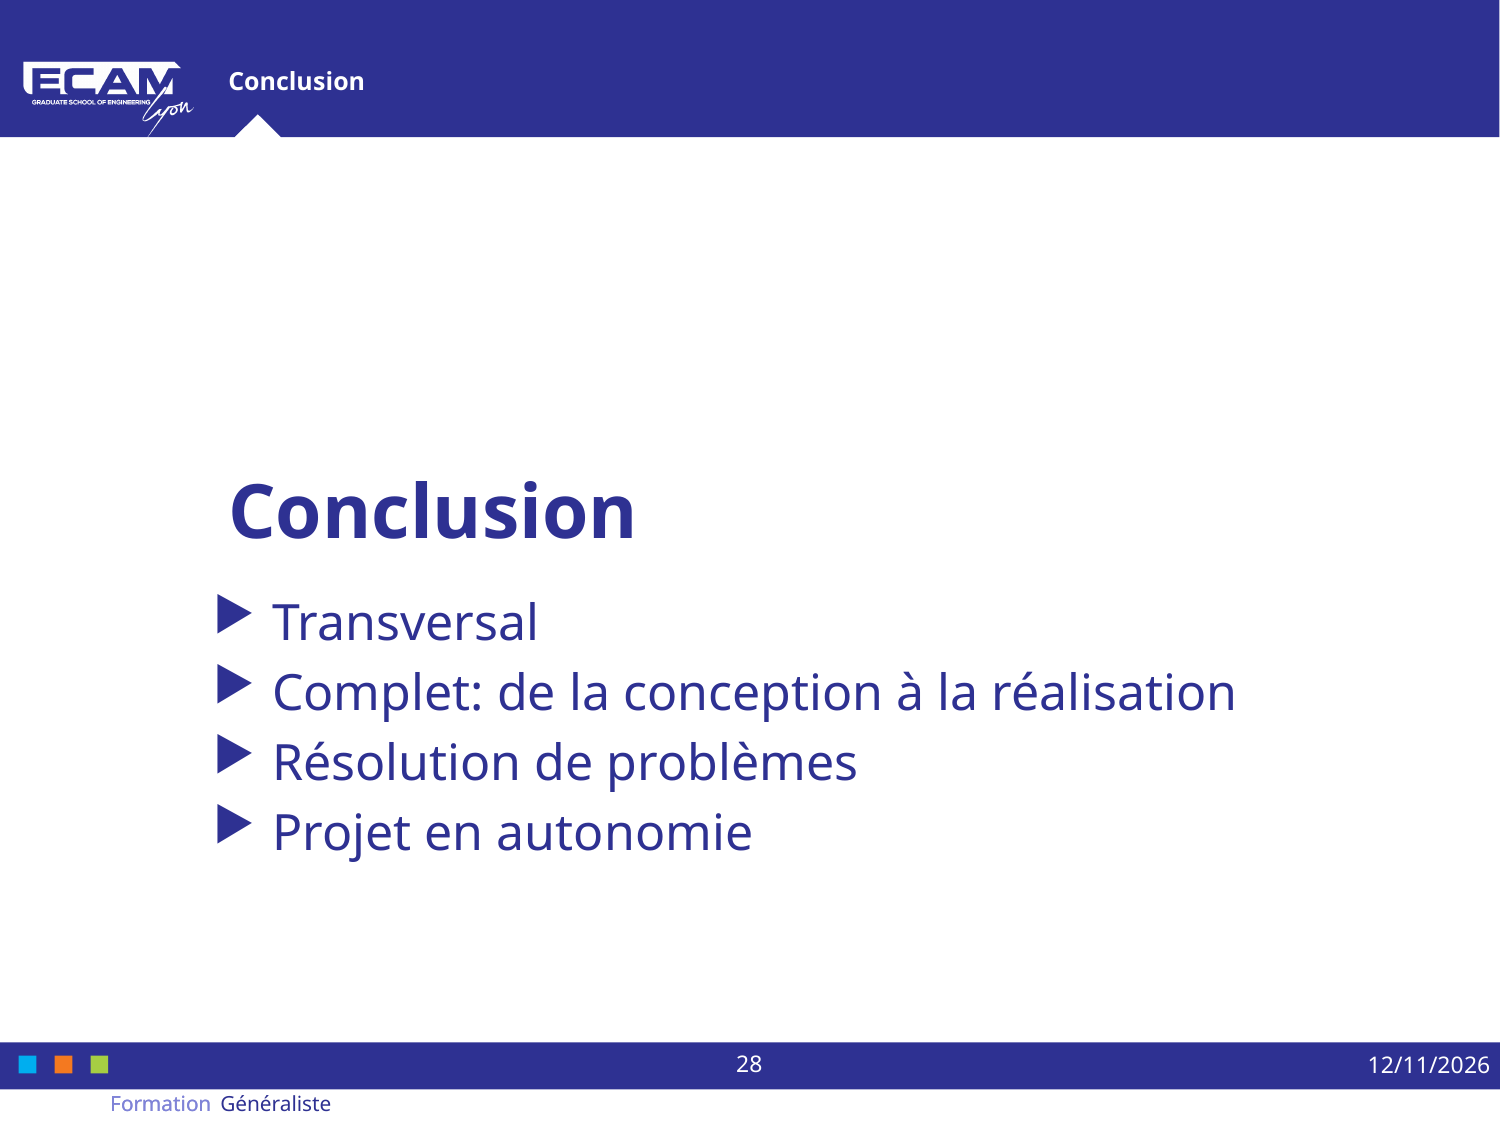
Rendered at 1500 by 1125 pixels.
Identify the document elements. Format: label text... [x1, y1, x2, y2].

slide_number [1229, 1042, 1491, 1090]
title Conclusion [213, 218, 1377, 561]
subtitle Transversal Complet: de la conception à la réalisation Résolution de problèmes Projet en autonomie [213, 590, 1377, 1004]
picture [18, 55, 195, 140]
slide_number 28 [693, 1042, 806, 1090]
